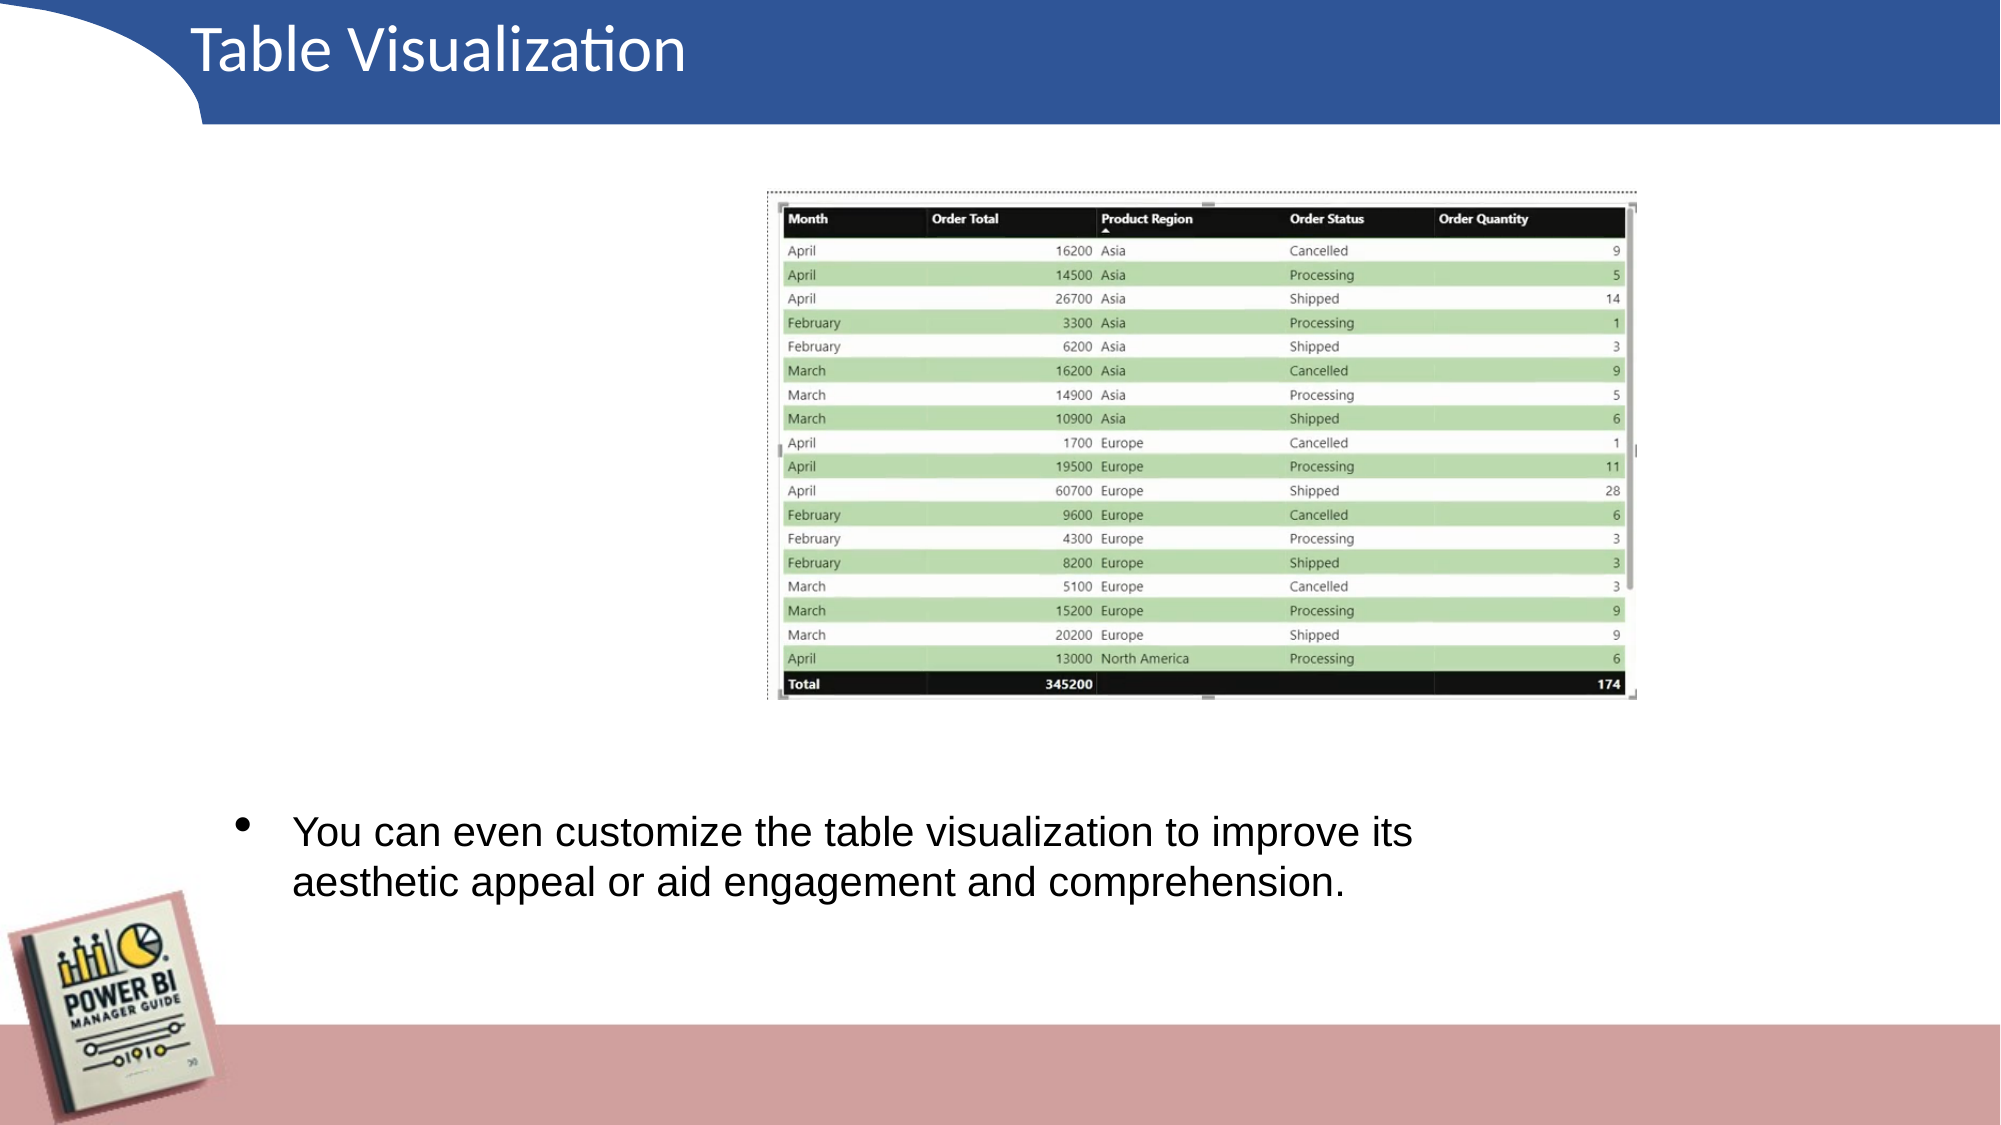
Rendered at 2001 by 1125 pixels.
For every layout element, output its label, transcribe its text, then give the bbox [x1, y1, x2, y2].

text_box Table Visualization [0, 0, 2000, 126]
text_box You can even customize the table visualization to improve its aesthetic appeal or aid engagement and comprehension. [221, 797, 1519, 913]
picture [0, 0, 2001, 1125]
